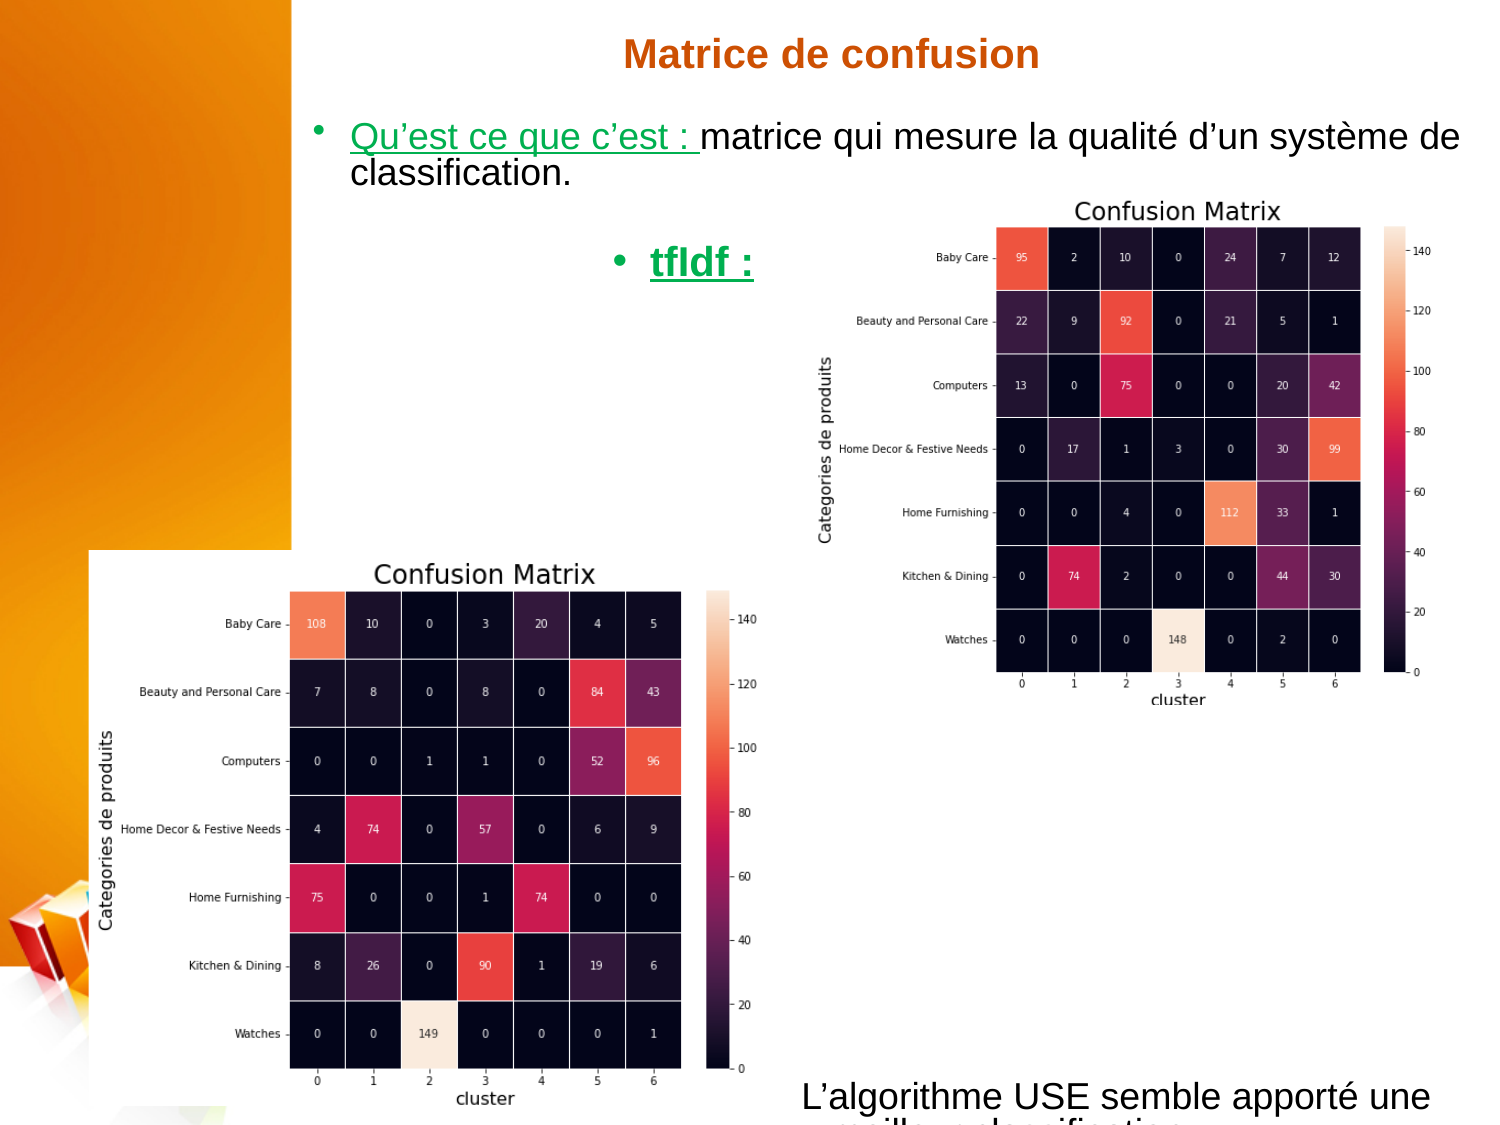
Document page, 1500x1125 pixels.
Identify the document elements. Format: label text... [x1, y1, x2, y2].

picture [814, 196, 1443, 705]
list Qu’est ce que c’est : matrice qui mesure la qualité d’un système de classification. tfIdf : USE : L’algorithme USE semble apporté une meilleur classification. [147, 113, 1500, 1107]
text_box Matrice de confusion [608, 19, 1105, 84]
picture [0, 0, 1500, 1125]
